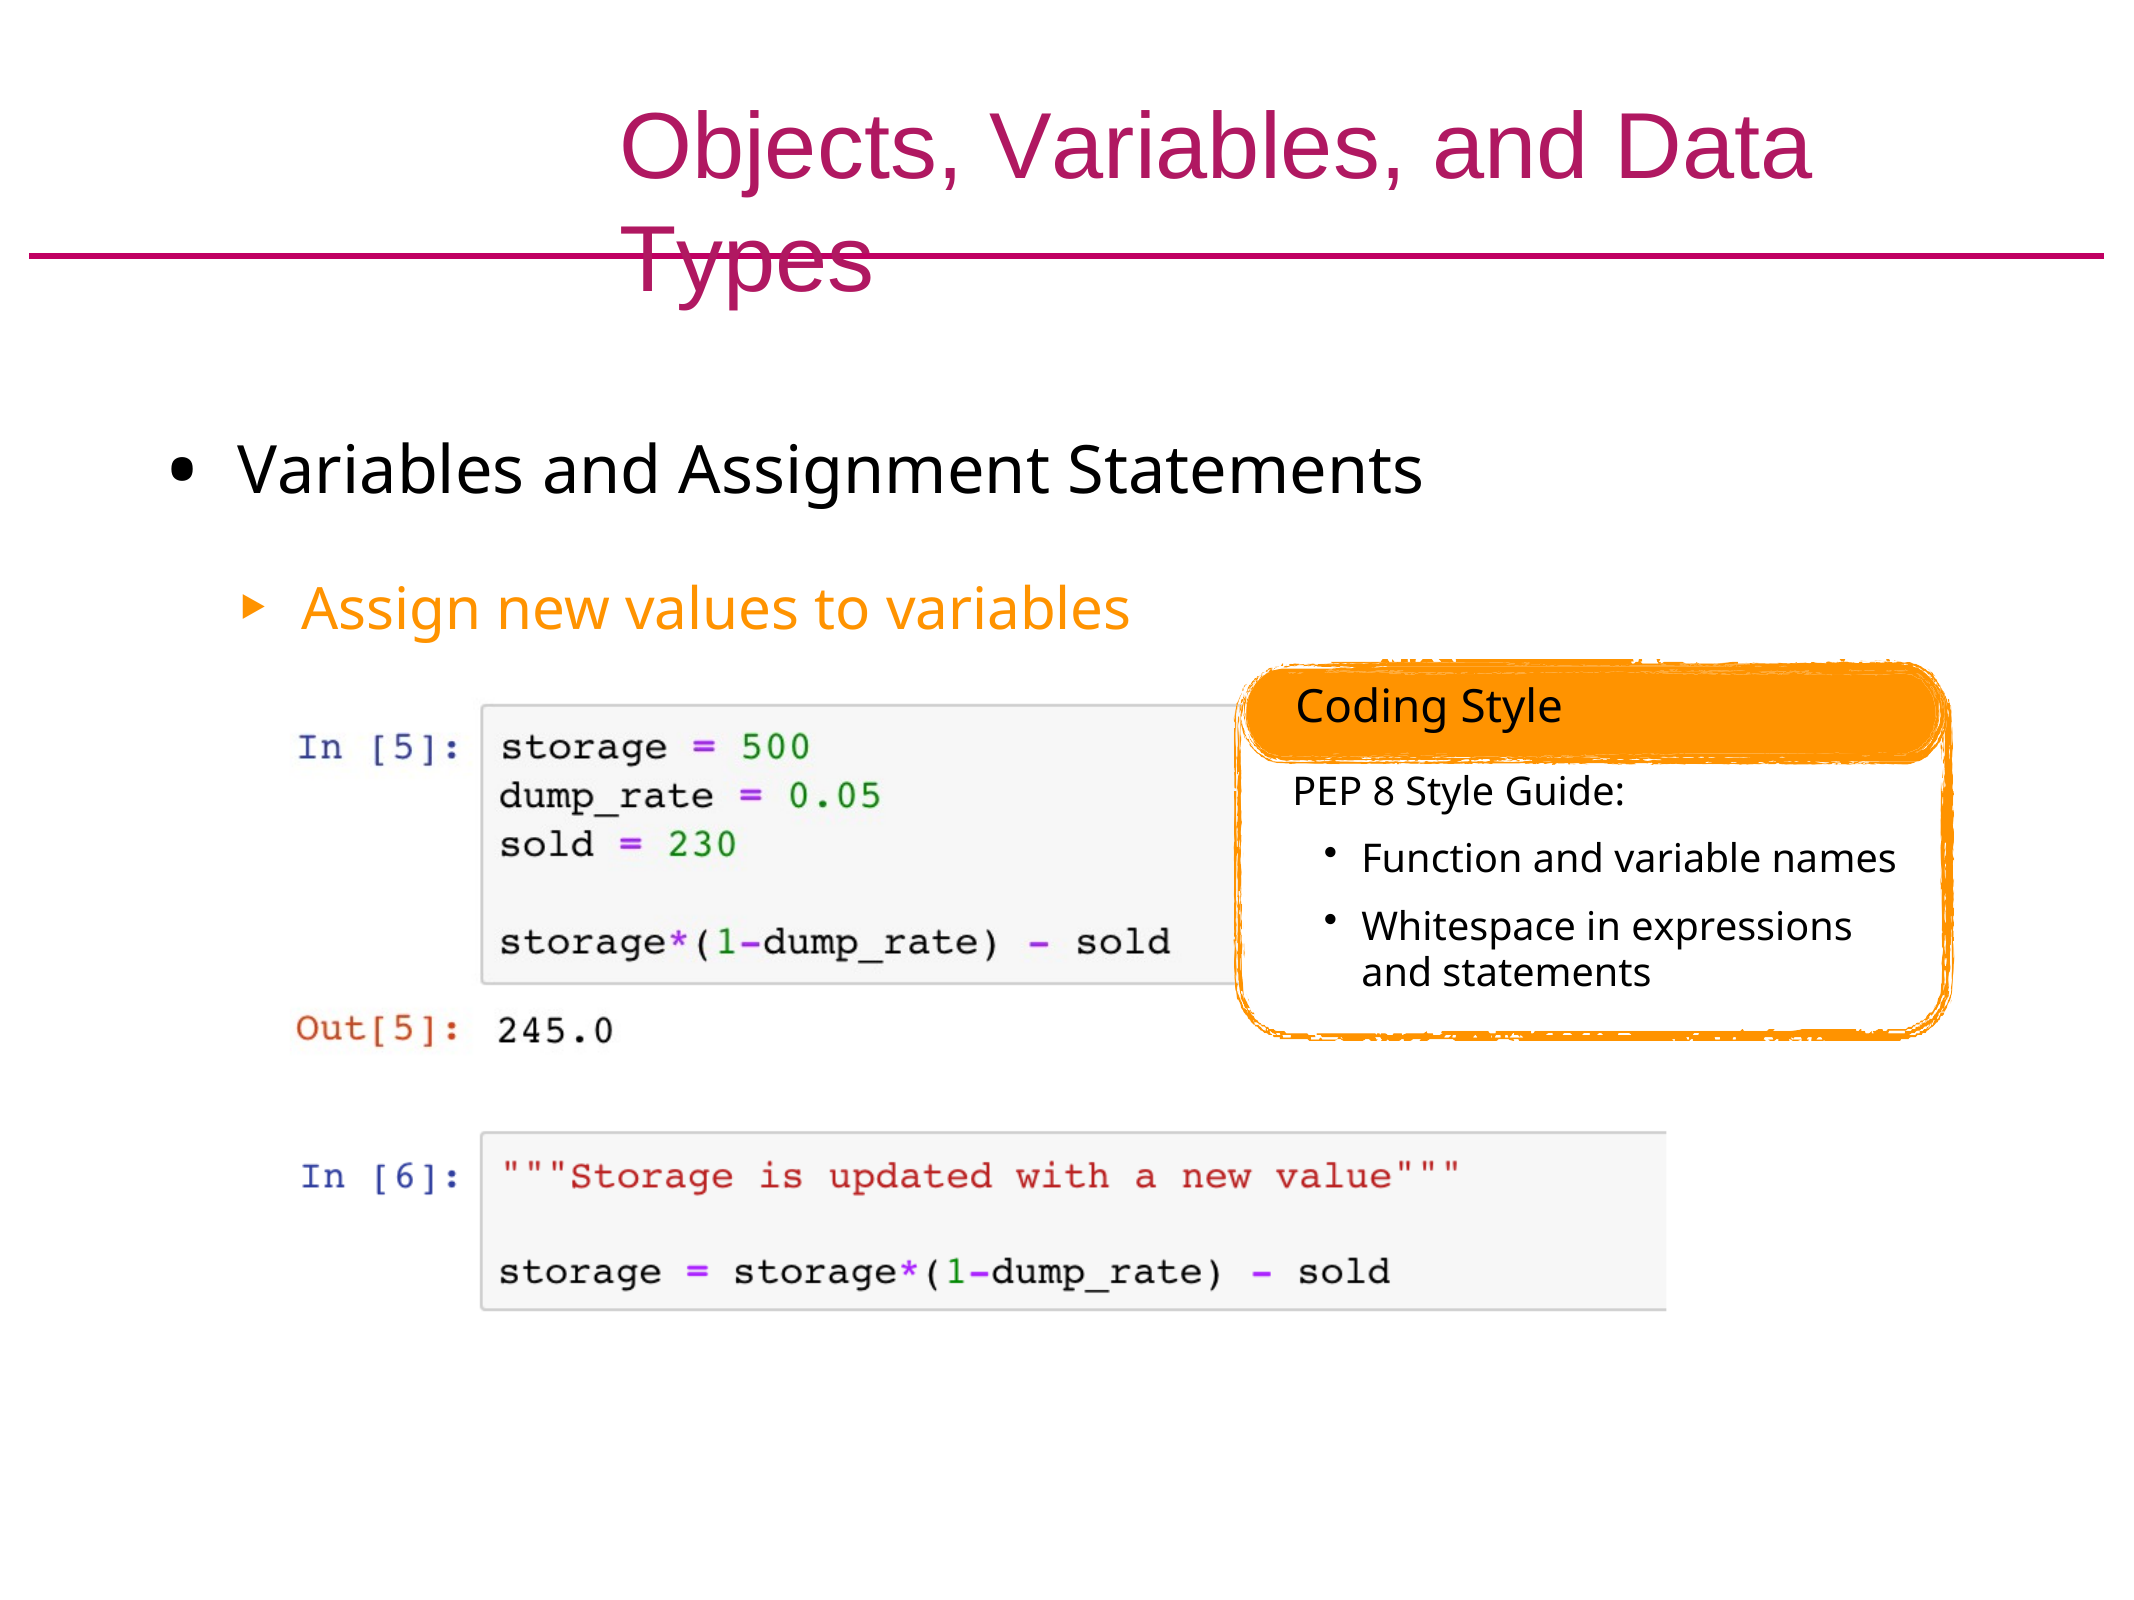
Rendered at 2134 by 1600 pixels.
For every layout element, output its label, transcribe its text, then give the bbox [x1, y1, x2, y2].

text_box [287, 1092, 1667, 1331]
text_box [289, 995, 1666, 1077]
text_box [1233, 659, 1955, 1041]
text_box Variables and Assignment Statements Assign new values to variables Coding Style PEP 8 Style Guide: Function and variable names Whitespace in expressions and statements [162, 427, 1915, 995]
title Objects, Variables, and Data Types [49, 85, 2084, 353]
text_box [1915, 660, 1948, 765]
